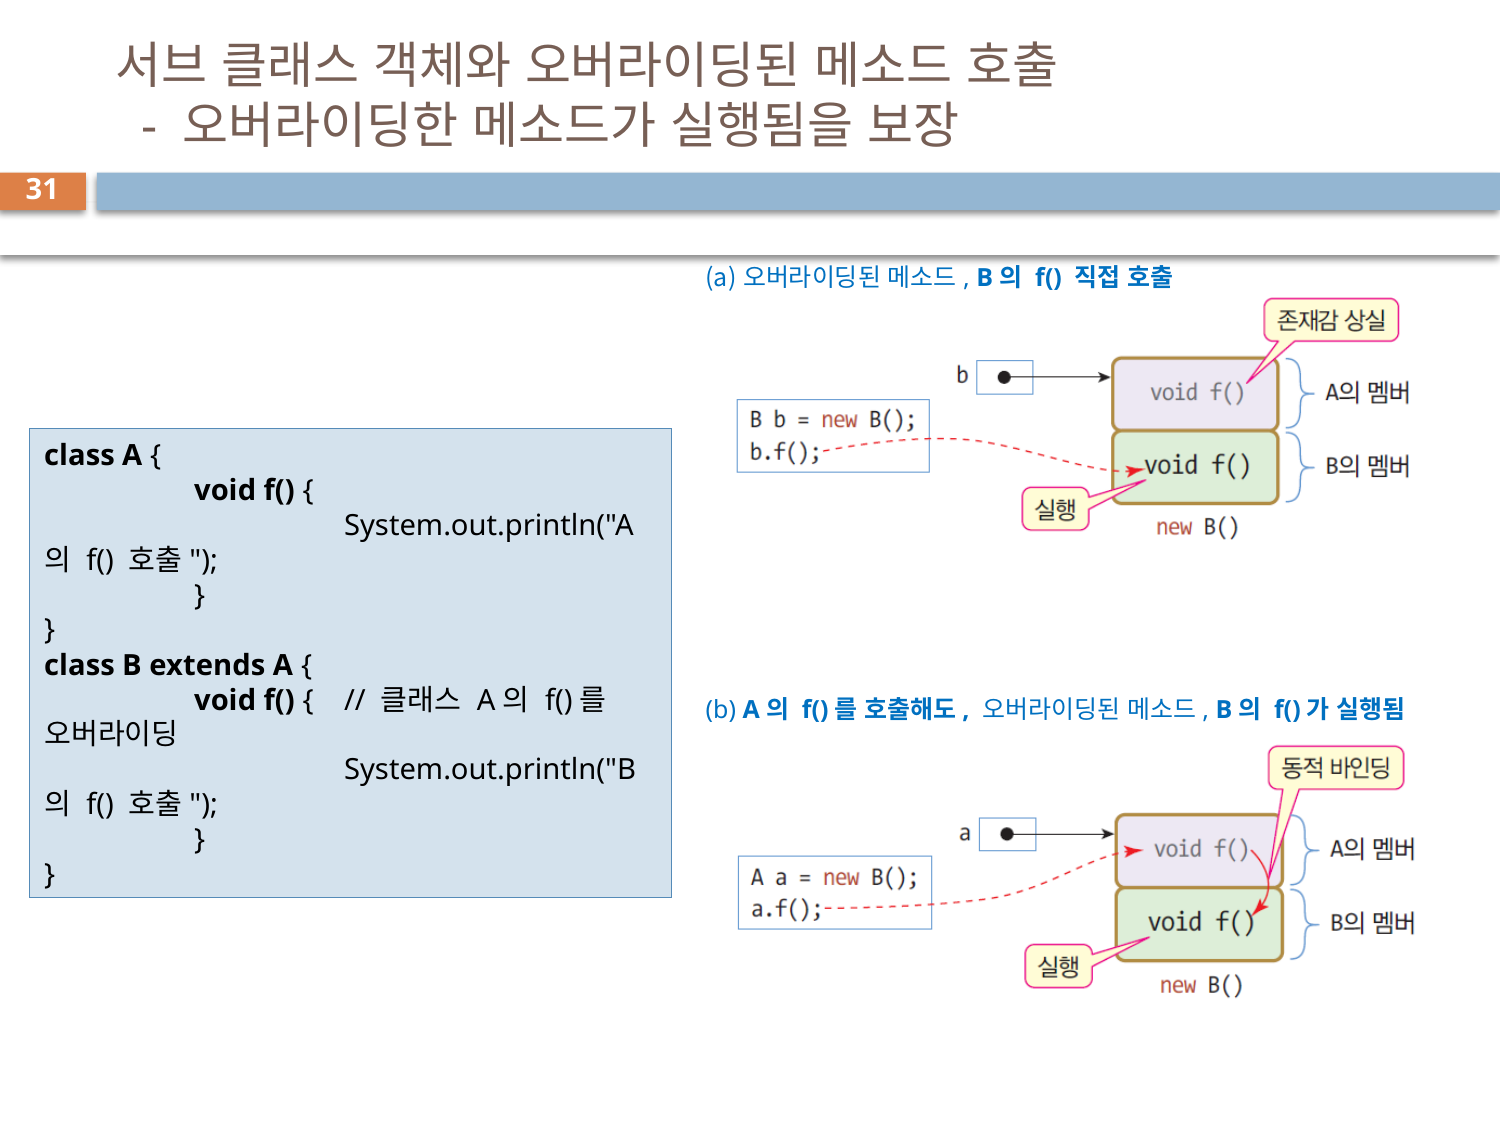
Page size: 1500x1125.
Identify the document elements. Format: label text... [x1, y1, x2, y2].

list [712, 281, 1423, 554]
slide_number 31 [0, 170, 87, 211]
picture [726, 737, 1424, 1009]
text_box (b) A의 f()를 호출해도, 오버라이딩된 메소드, B의 f()가 실행됨 [690, 685, 1446, 731]
title 서브 클래스 객체와 오버라이딩된 메소드 호출 - 오버라이딩한 메소드가 실행됨을 보장 [100, 37, 1438, 149]
text_box 오버라이딩된 메소드, B의 f() 직접 호출 [690, 253, 1310, 299]
text_box class A { void f() { System.out.println("A의 f() 호출"); } } class B extends A { void f() { // 클래스 A의 f()를 오버라이딩 System.out.println("B의 f() 호출"); } } [29, 428, 672, 898]
